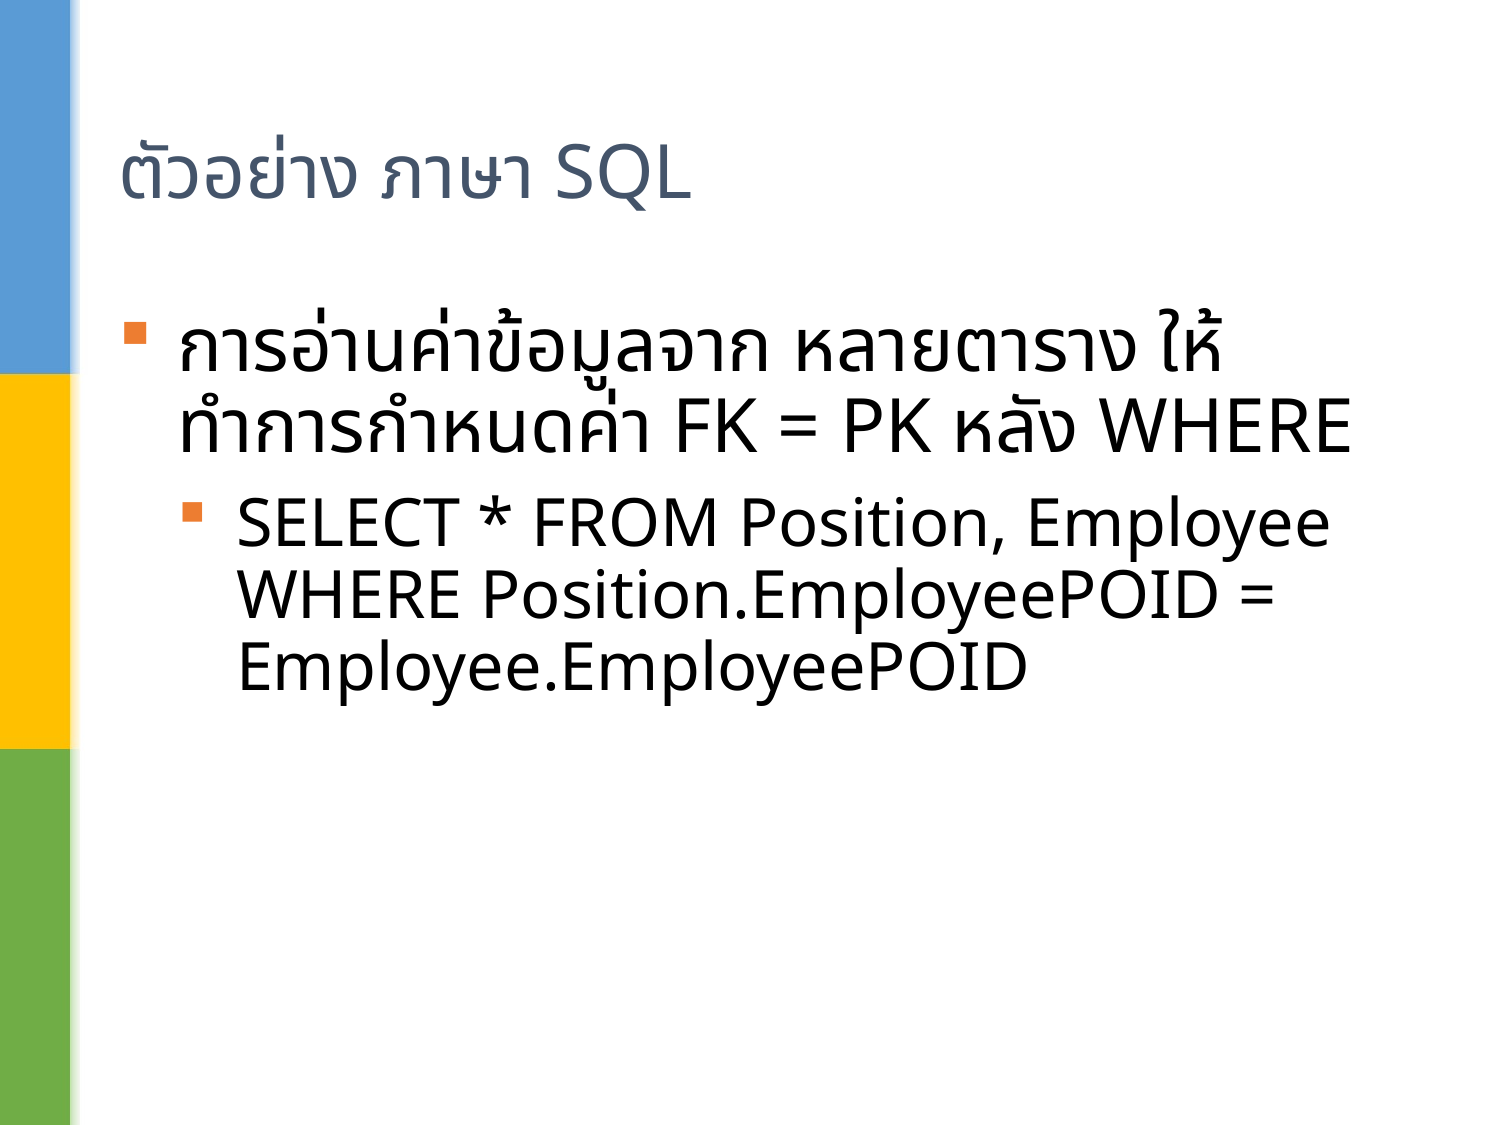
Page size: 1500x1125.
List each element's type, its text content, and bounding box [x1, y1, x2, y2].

title ตัวอย่าง ภาษา SQL [103, 59, 1397, 278]
list การอ่านค่าข้อมูลจาก หลายตาราง ให้ทำการกำหนดค่า FK = PK หลัง WHERE SELECT * FROM Position, Employee WHERE Position.EmployeePOID = Employee.EmployeePOID [103, 299, 1397, 1014]
picture [0, 0, 1500, 1125]
